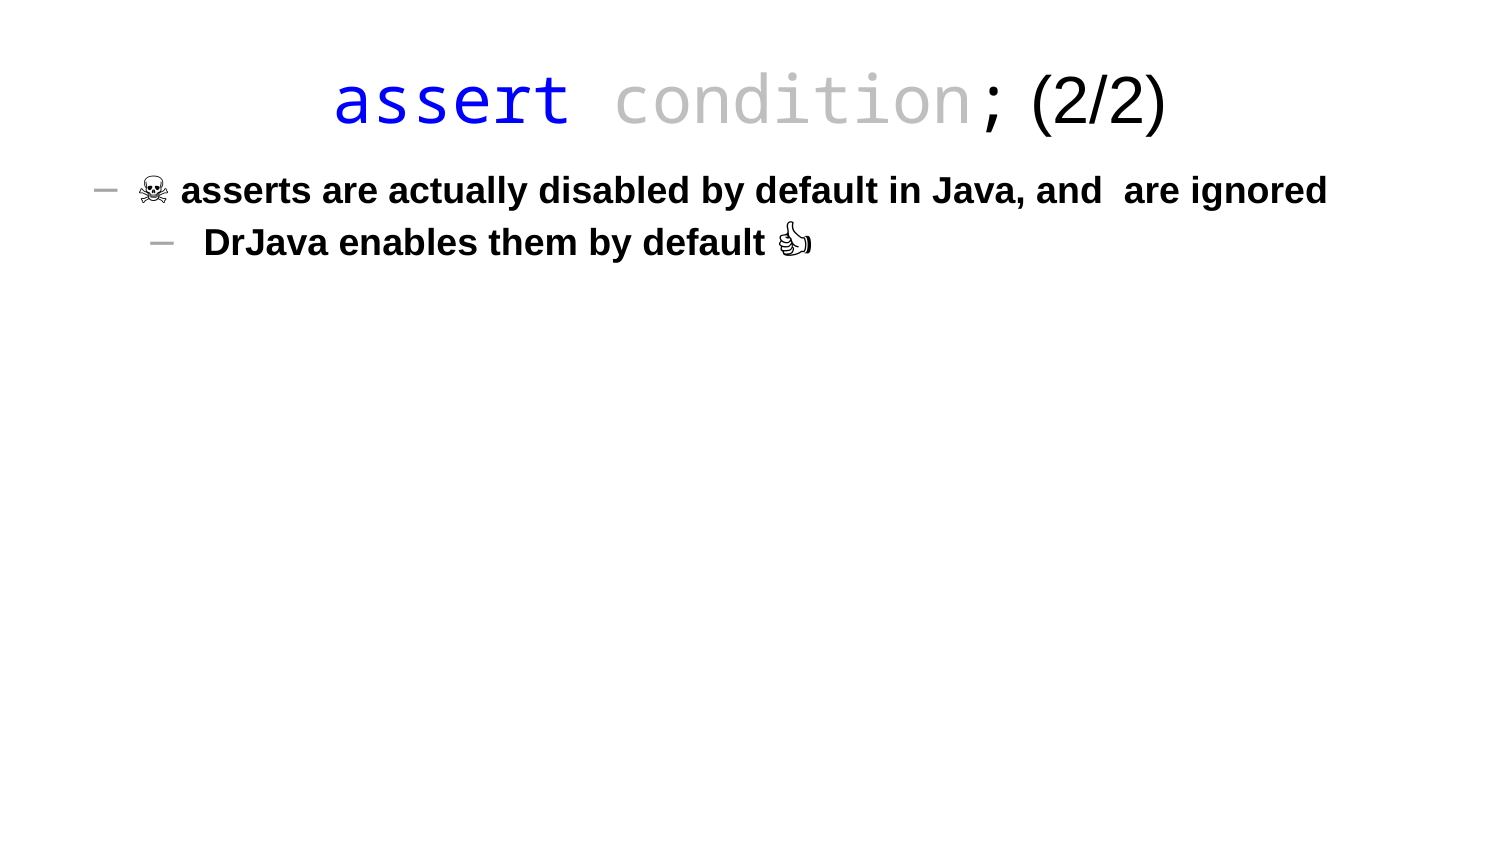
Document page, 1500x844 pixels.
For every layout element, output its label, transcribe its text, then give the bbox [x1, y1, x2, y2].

list ☠ asserts are actually disabled by default in Java, and are ignored DrJava enables them by default 🙂👍 [75, 158, 1425, 828]
title assert condition; (2/2) [75, 41, 1425, 152]
